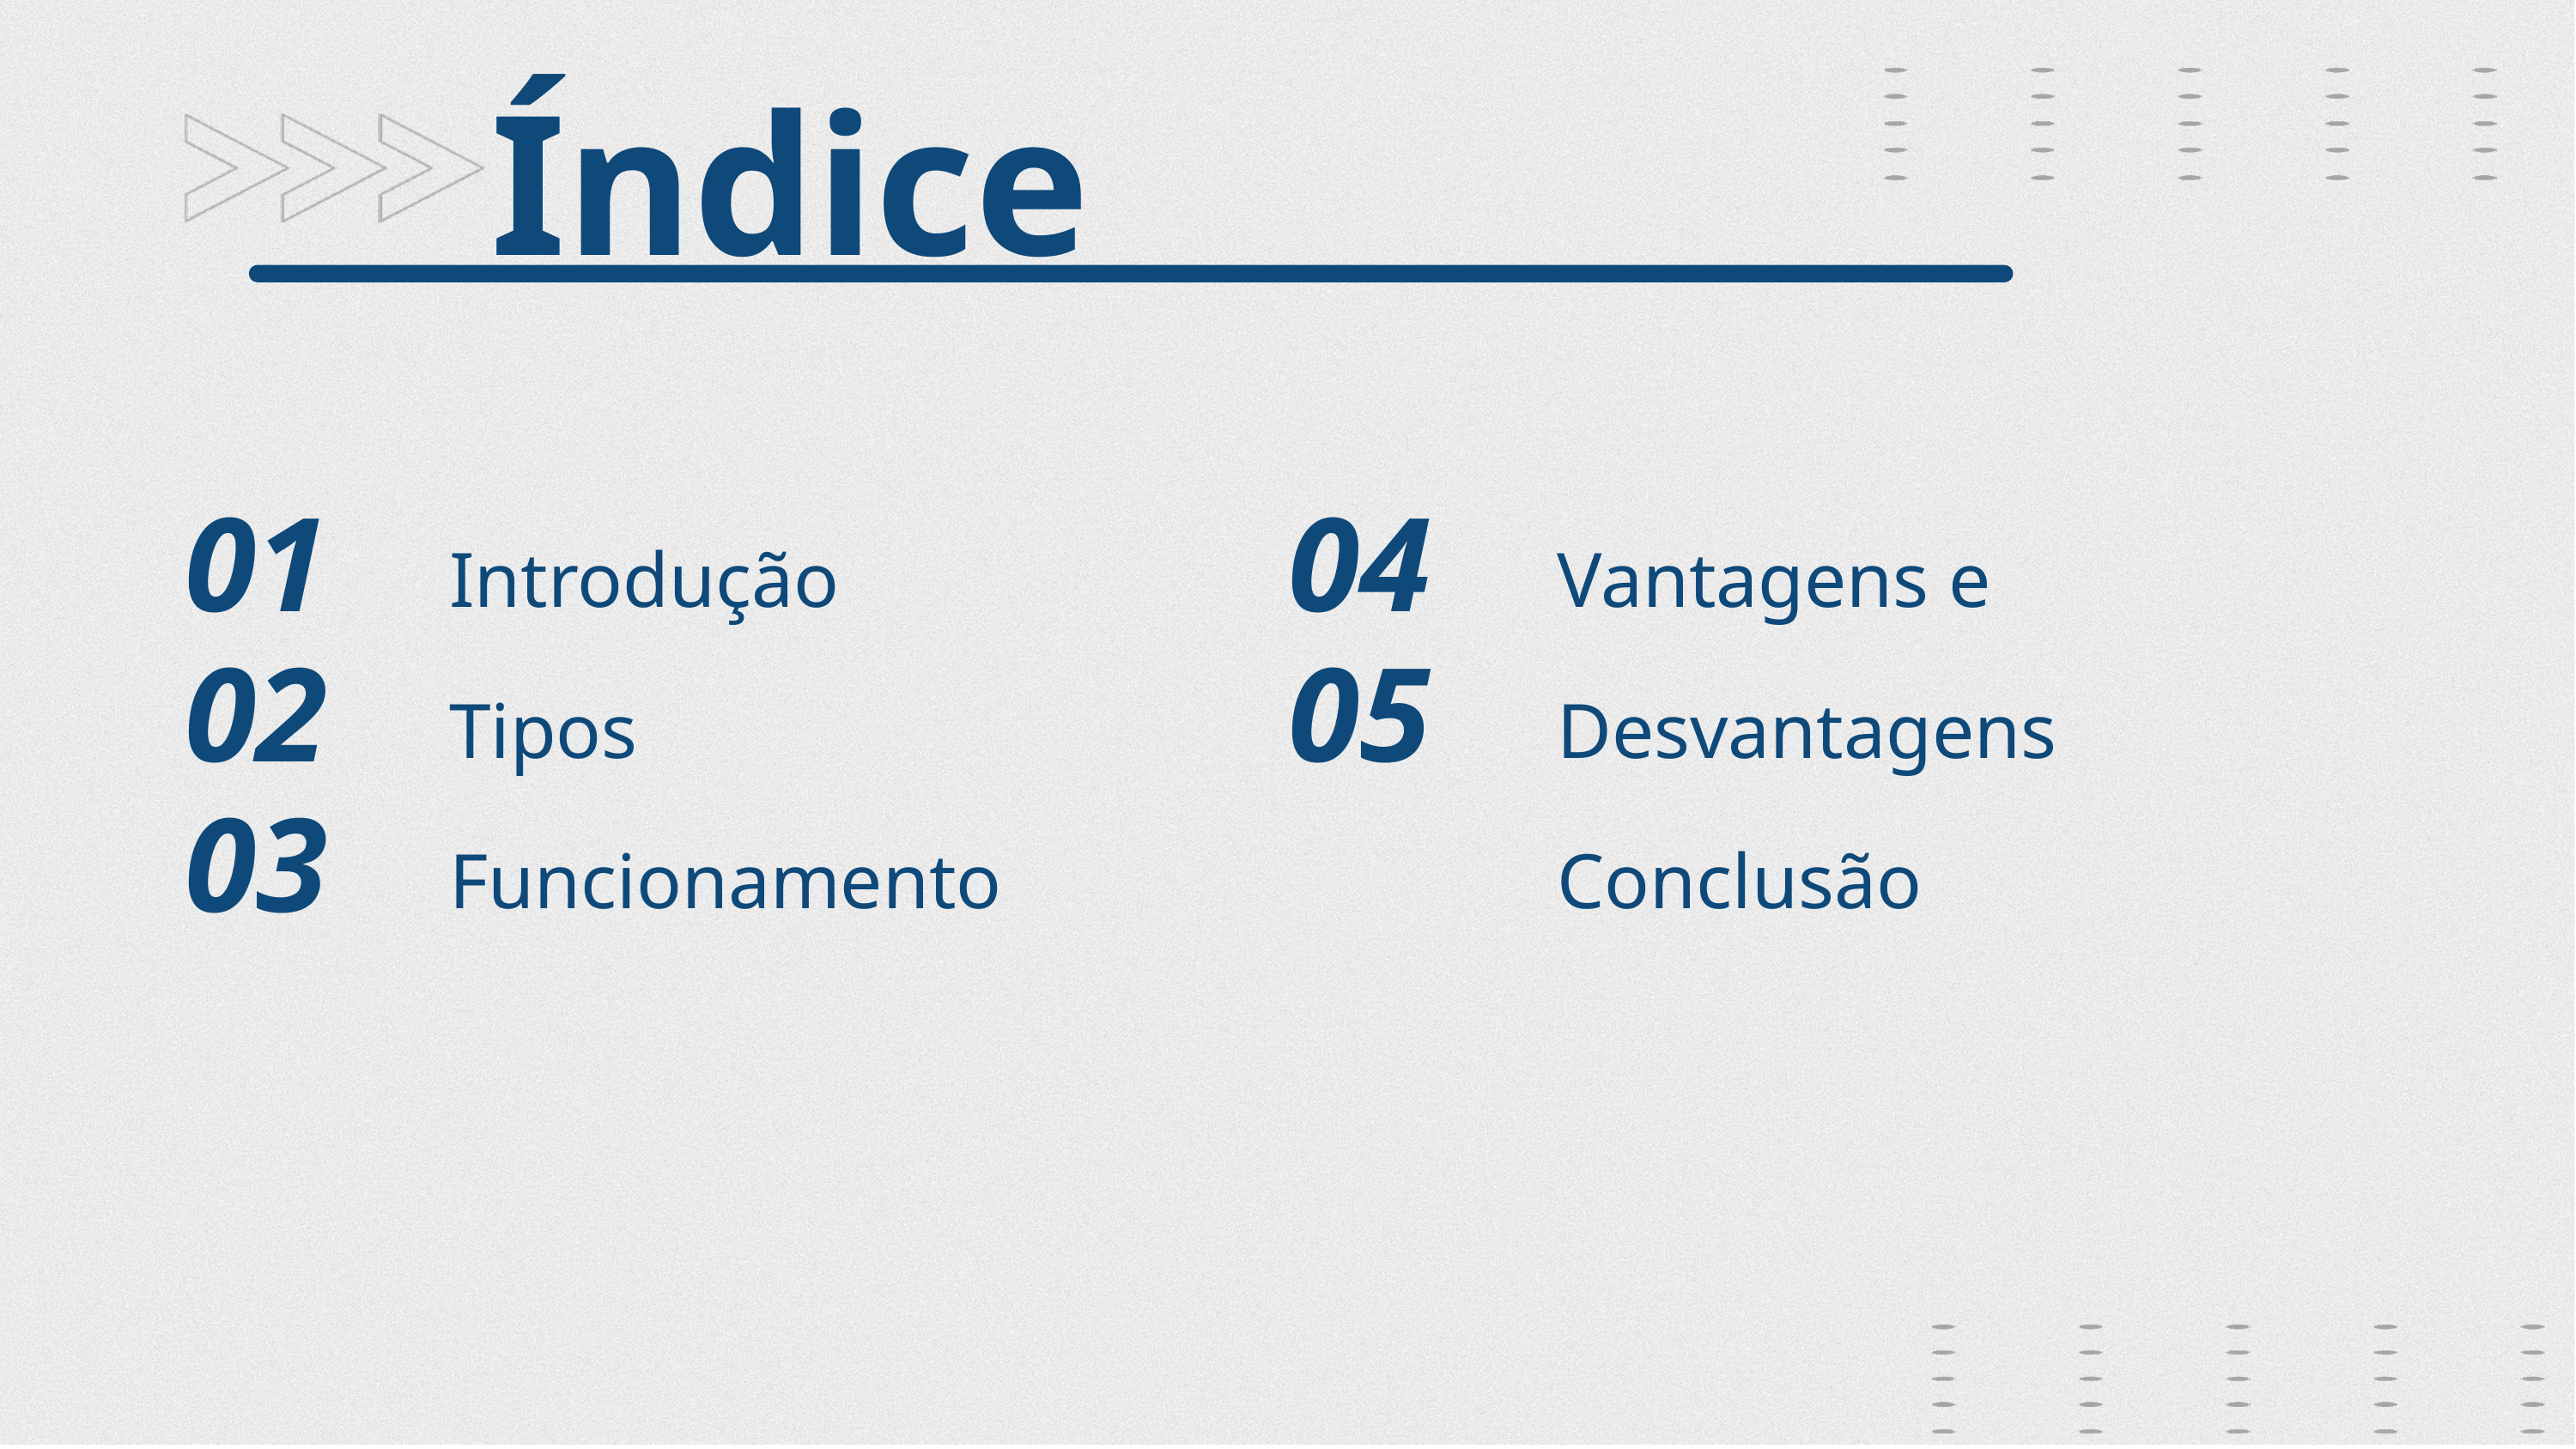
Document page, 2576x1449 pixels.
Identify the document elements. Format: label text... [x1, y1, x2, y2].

text_box Vantagens e Desvantagens Conclusão [1557, 471, 2485, 924]
text_box Introdução Tipos Funcionamento [449, 471, 1196, 924]
text_box 04 05 [1287, 487, 1558, 938]
text_box [0, 0, 2575, 1446]
text_box Índice [490, 113, 1396, 294]
text_box [1884, 68, 2498, 180]
text_box 01 02 03 [185, 487, 428, 938]
text_box [185, 113, 485, 223]
text_box [1932, 1325, 2545, 1434]
